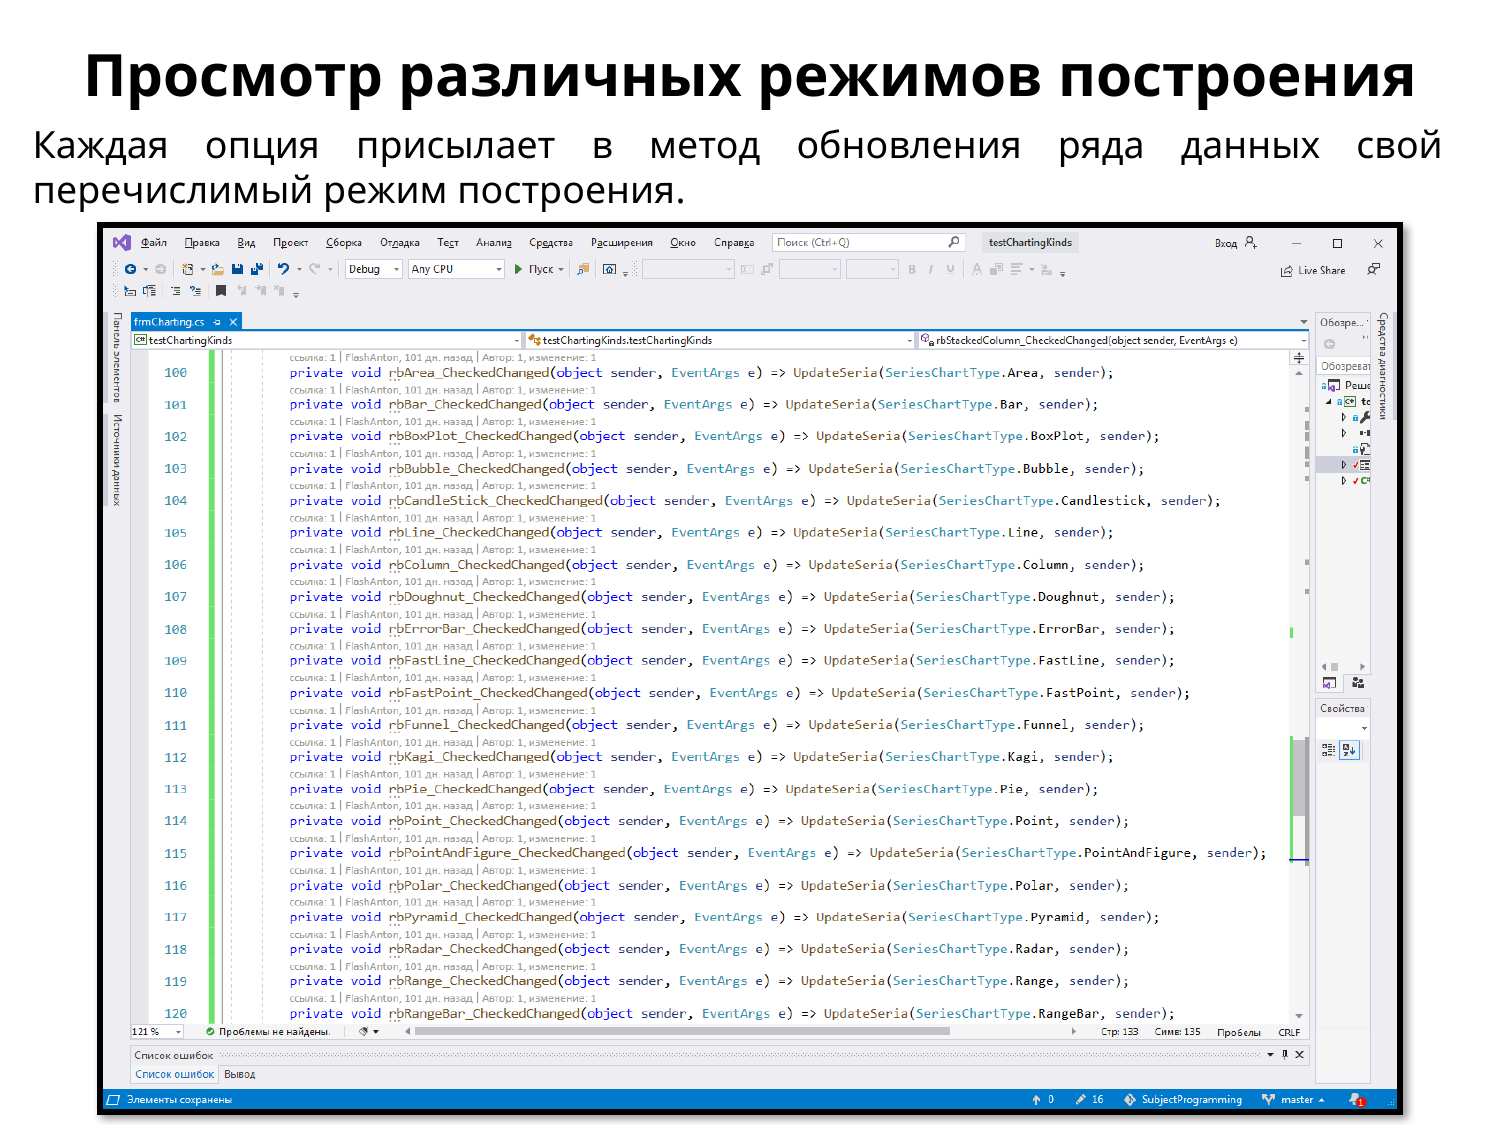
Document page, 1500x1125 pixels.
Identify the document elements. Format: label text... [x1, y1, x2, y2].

text_box Каждая опция присылает в метод обновления ряда данных свой перечислимый режим построения. [17, 113, 1459, 219]
text_box Просмотр различных режимов построения [17, 30, 1483, 116]
picture [102, 227, 1398, 1109]
